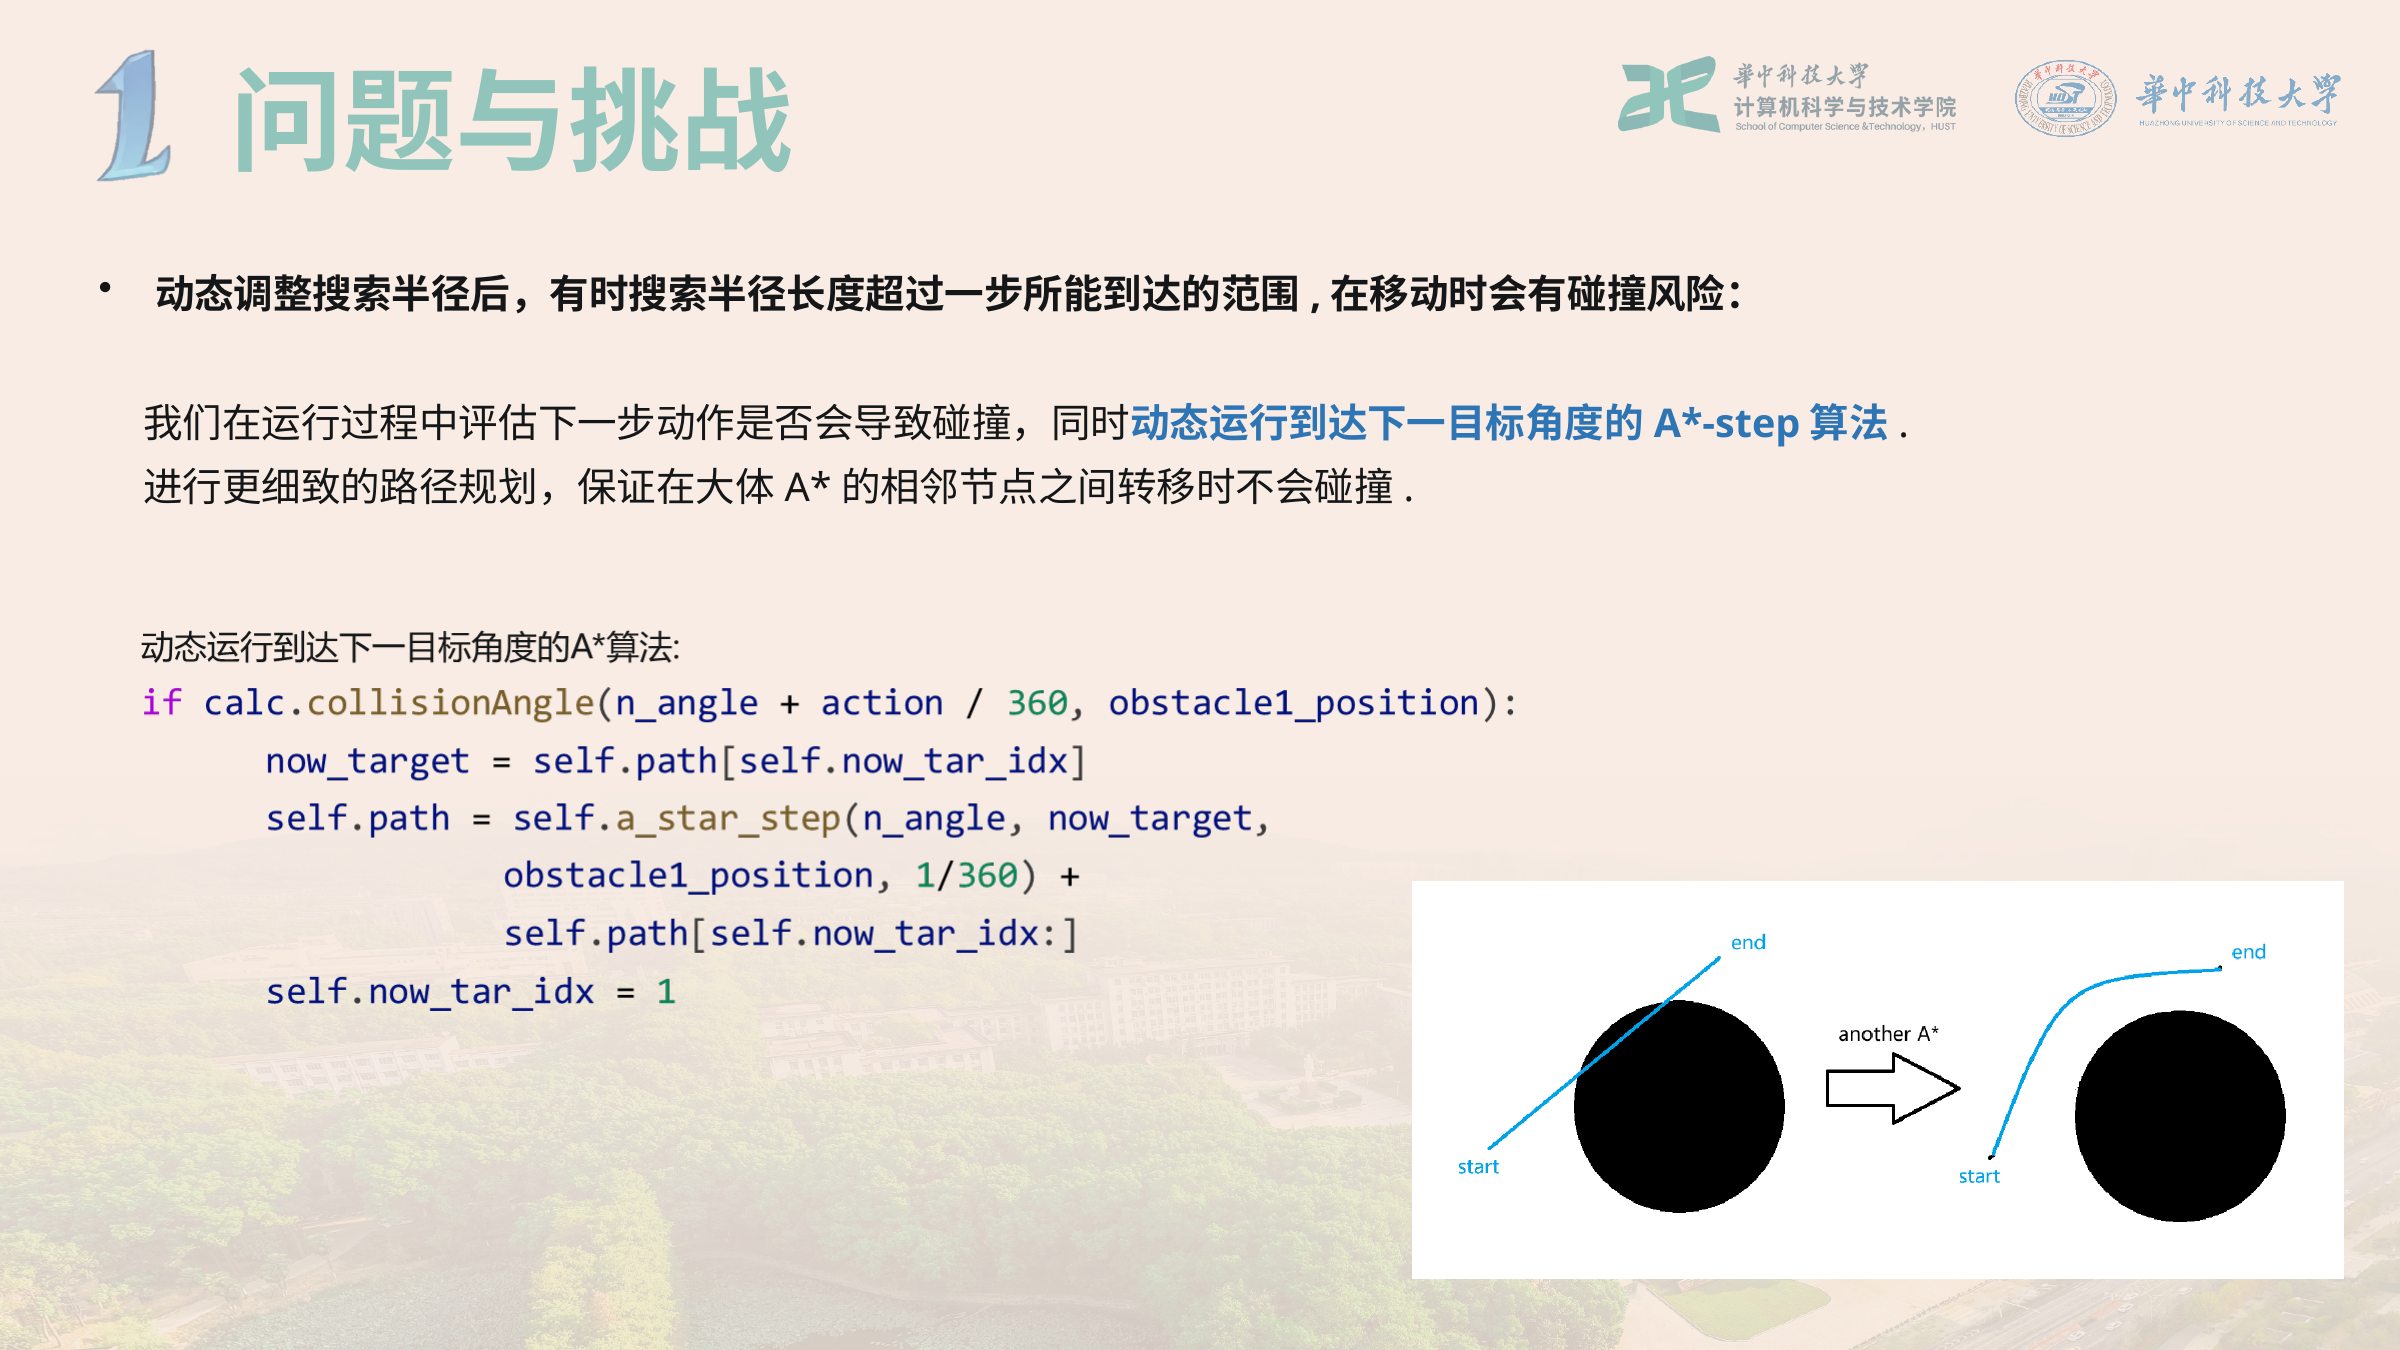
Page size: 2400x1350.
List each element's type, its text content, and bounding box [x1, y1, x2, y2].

text_box 问题与挑战 [215, 42, 809, 193]
picture [117, 616, 2344, 1279]
text_box 动态调整搜索半径后，有时搜索半径长度超过一步所能到达的范围,在移动时会有碰撞风险： 我们在运行过程中评估下一步动作是否会导致碰撞，同时动态运行到达下一目标角度的A*-step算法. 进行更细致的路径规划，保证在大体A*的相邻节点之间转移时不会碰撞. [98, 251, 2216, 506]
